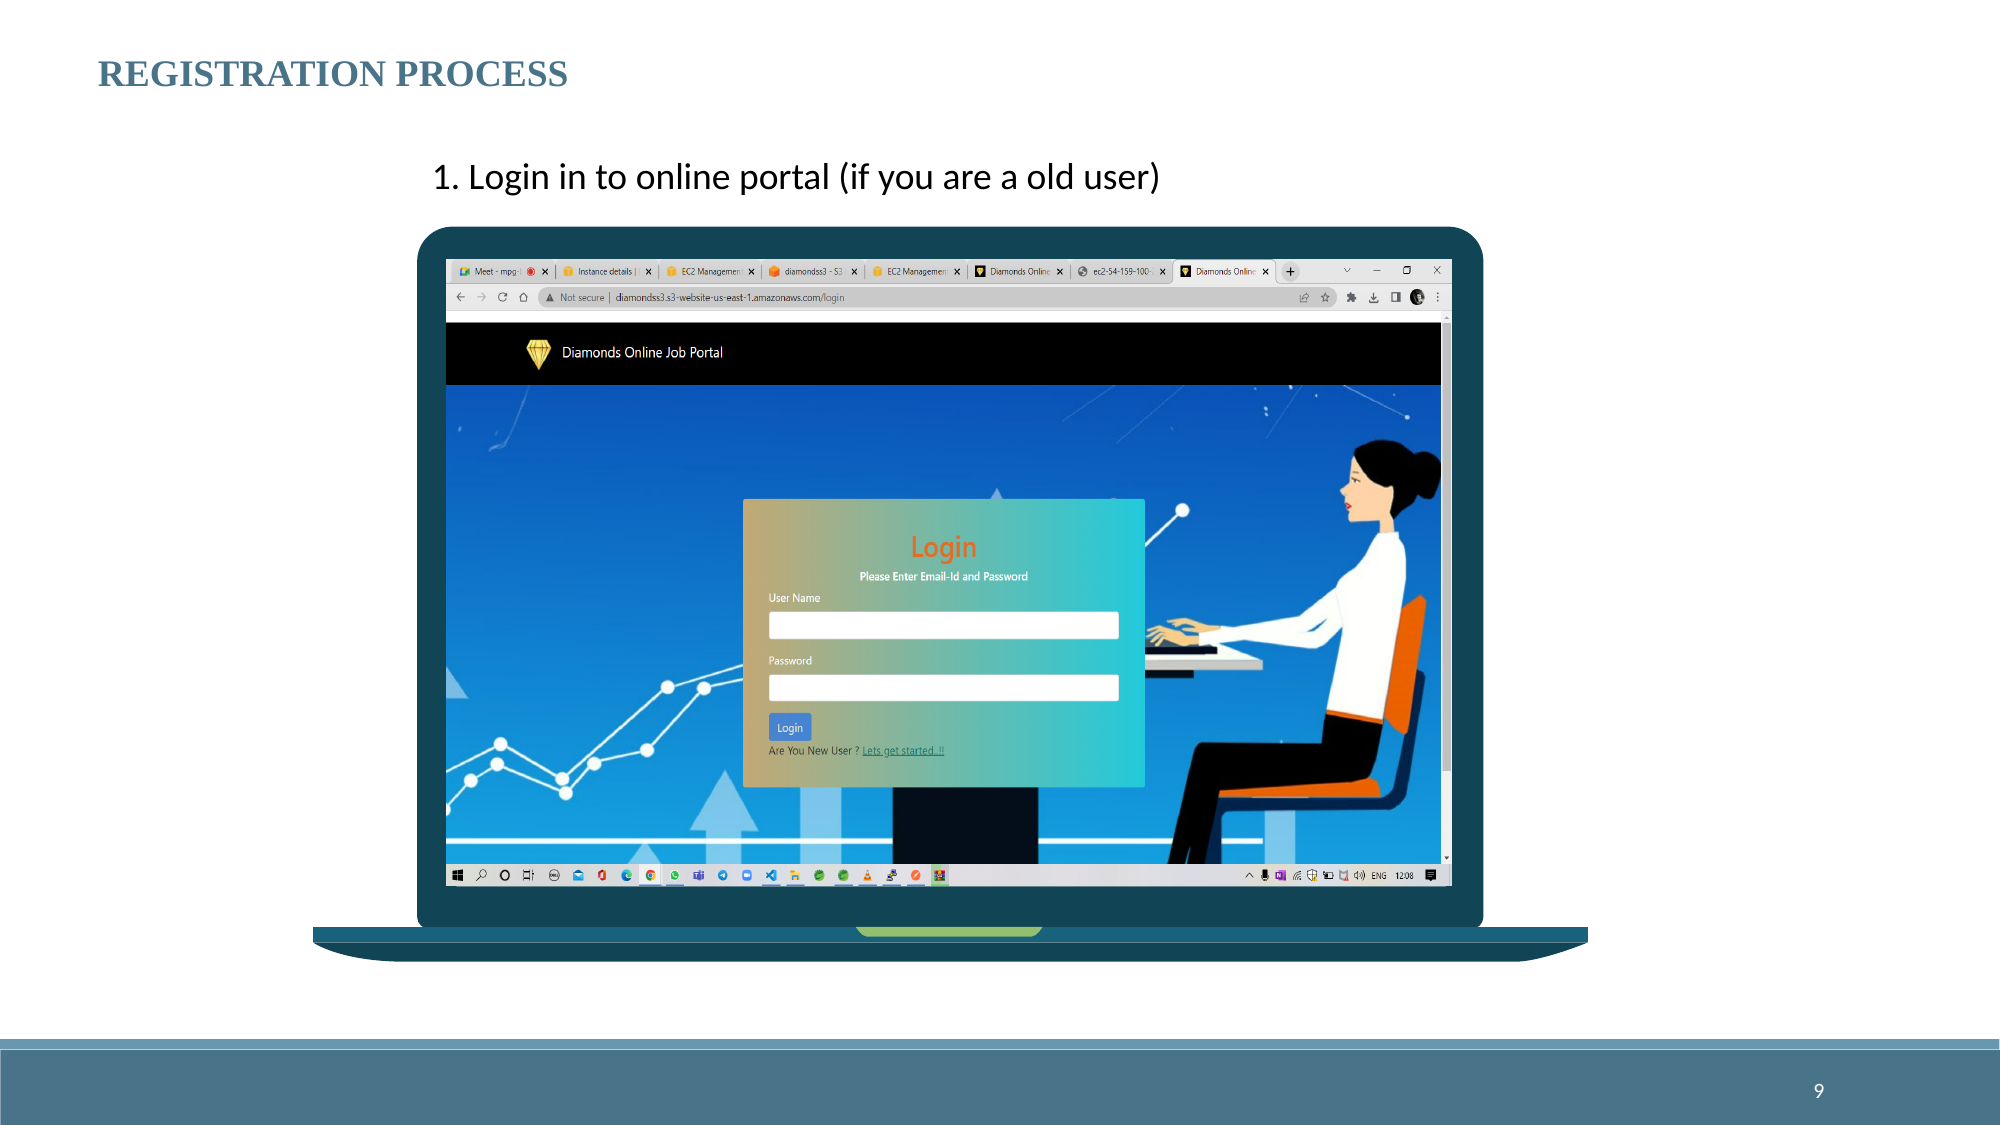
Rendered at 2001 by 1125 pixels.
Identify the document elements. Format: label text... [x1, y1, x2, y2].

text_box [312, 226, 1589, 963]
picture [446, 259, 1452, 886]
picture [477, 761, 483, 768]
slide_number 9 [1624, 1059, 1840, 1120]
text_box REGISTRATION PROCESS [0, 41, 834, 101]
text_box 1. Login in to online portal (if you are a old user) [417, 145, 1588, 205]
